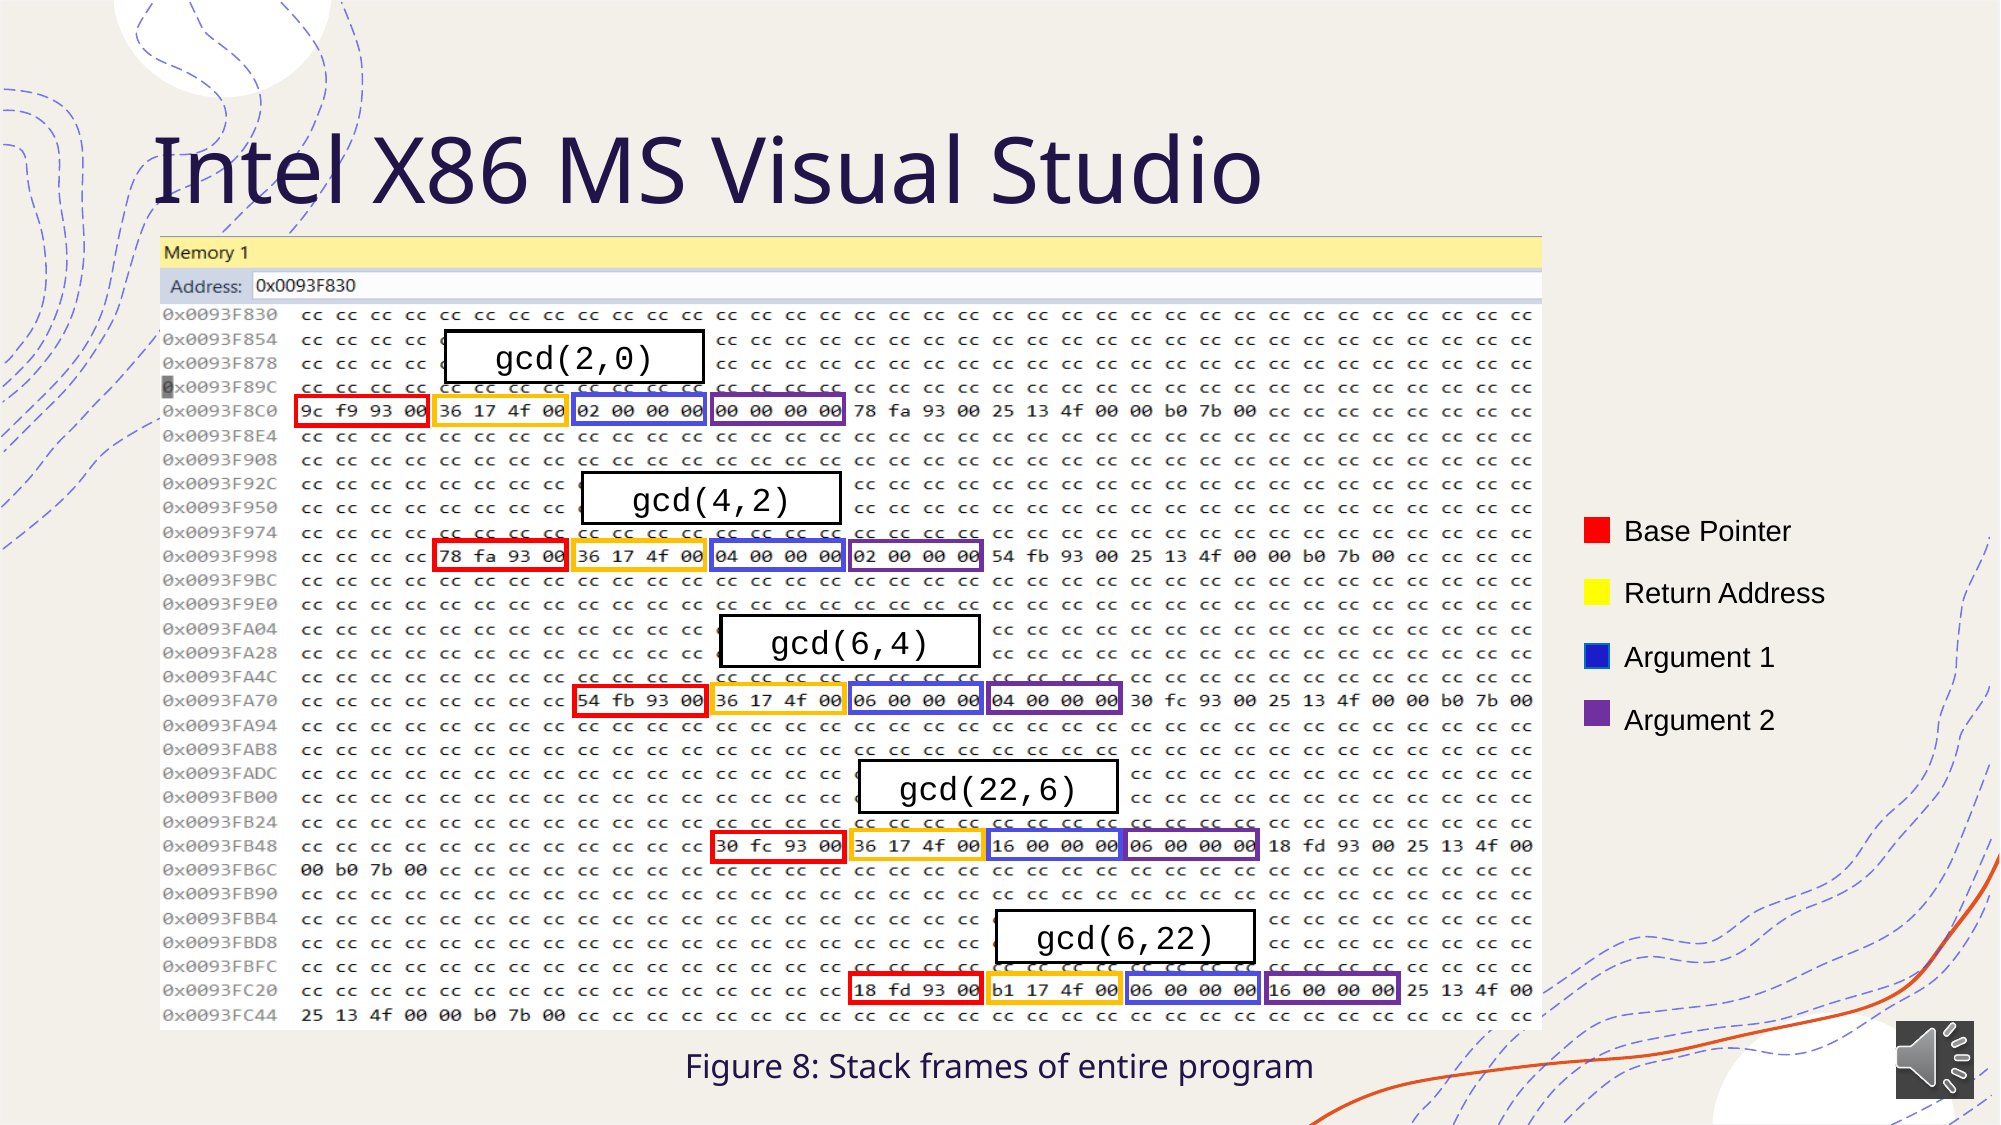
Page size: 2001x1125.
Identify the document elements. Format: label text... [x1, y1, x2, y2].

text_box [1584, 700, 1609, 726]
title Intel X86 MS Visual Studio [137, 58, 1863, 276]
text_box [1584, 579, 1609, 605]
text_box [1584, 517, 1609, 543]
text_box Argument 2 [1609, 694, 1791, 744]
picture [1894, 1019, 1975, 1100]
text_box Base Pointer [1609, 504, 1807, 555]
picture [160, 236, 1542, 1030]
text_box Figure 8: Stack frames of entire program [613, 1030, 1387, 1105]
text_box Return Address [1609, 567, 1841, 617]
text_box Argument 1 [1609, 630, 1791, 681]
text_box [1584, 643, 1609, 669]
